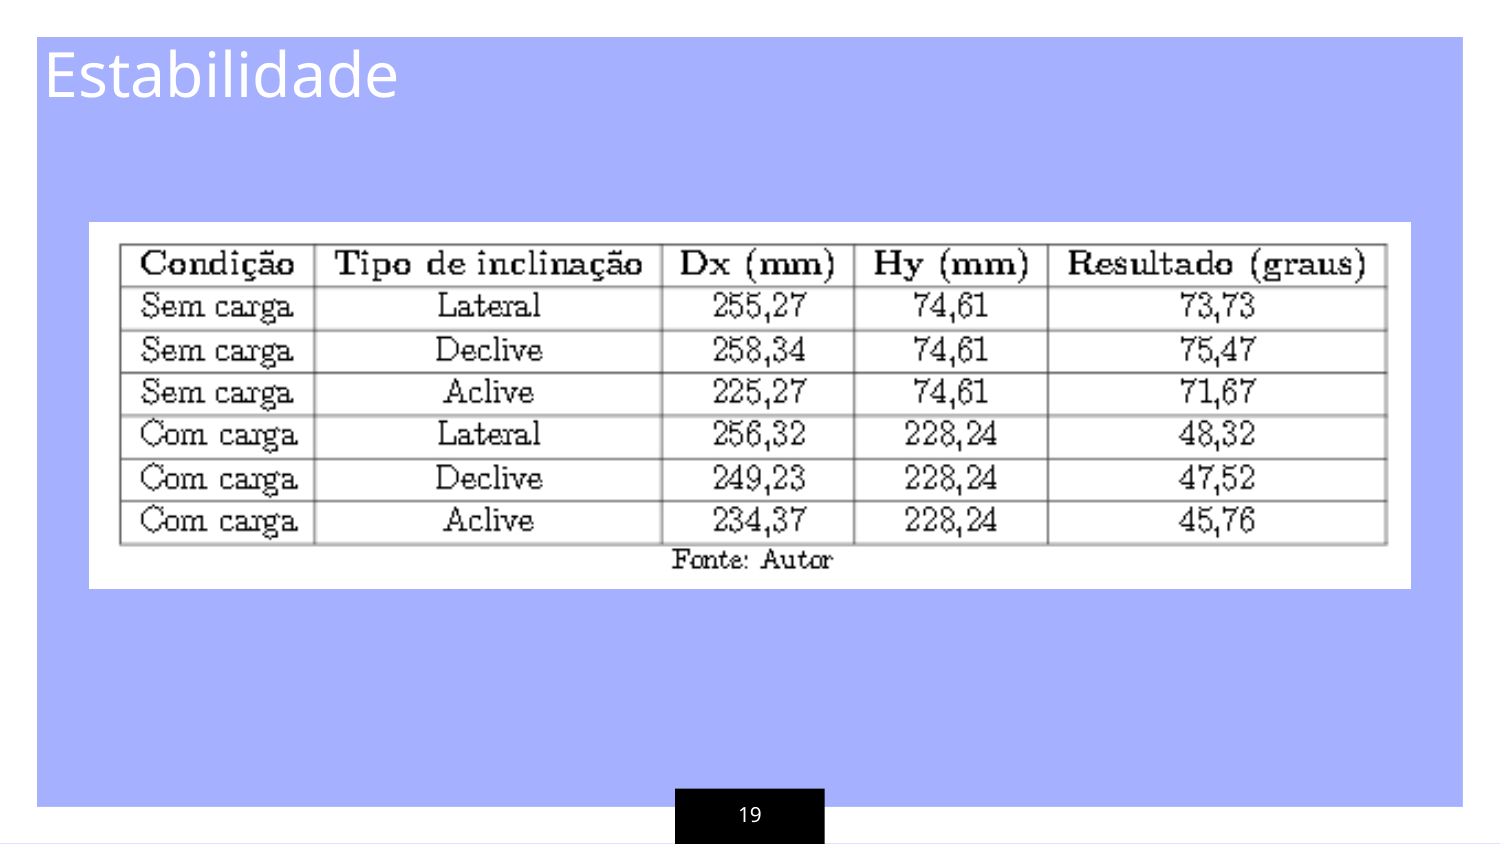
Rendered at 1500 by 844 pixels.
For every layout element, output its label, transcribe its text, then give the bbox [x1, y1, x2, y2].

slide_number ‹#› [675, 788, 825, 844]
picture [89, 222, 1411, 589]
text_box Estabilidade [29, 20, 522, 144]
